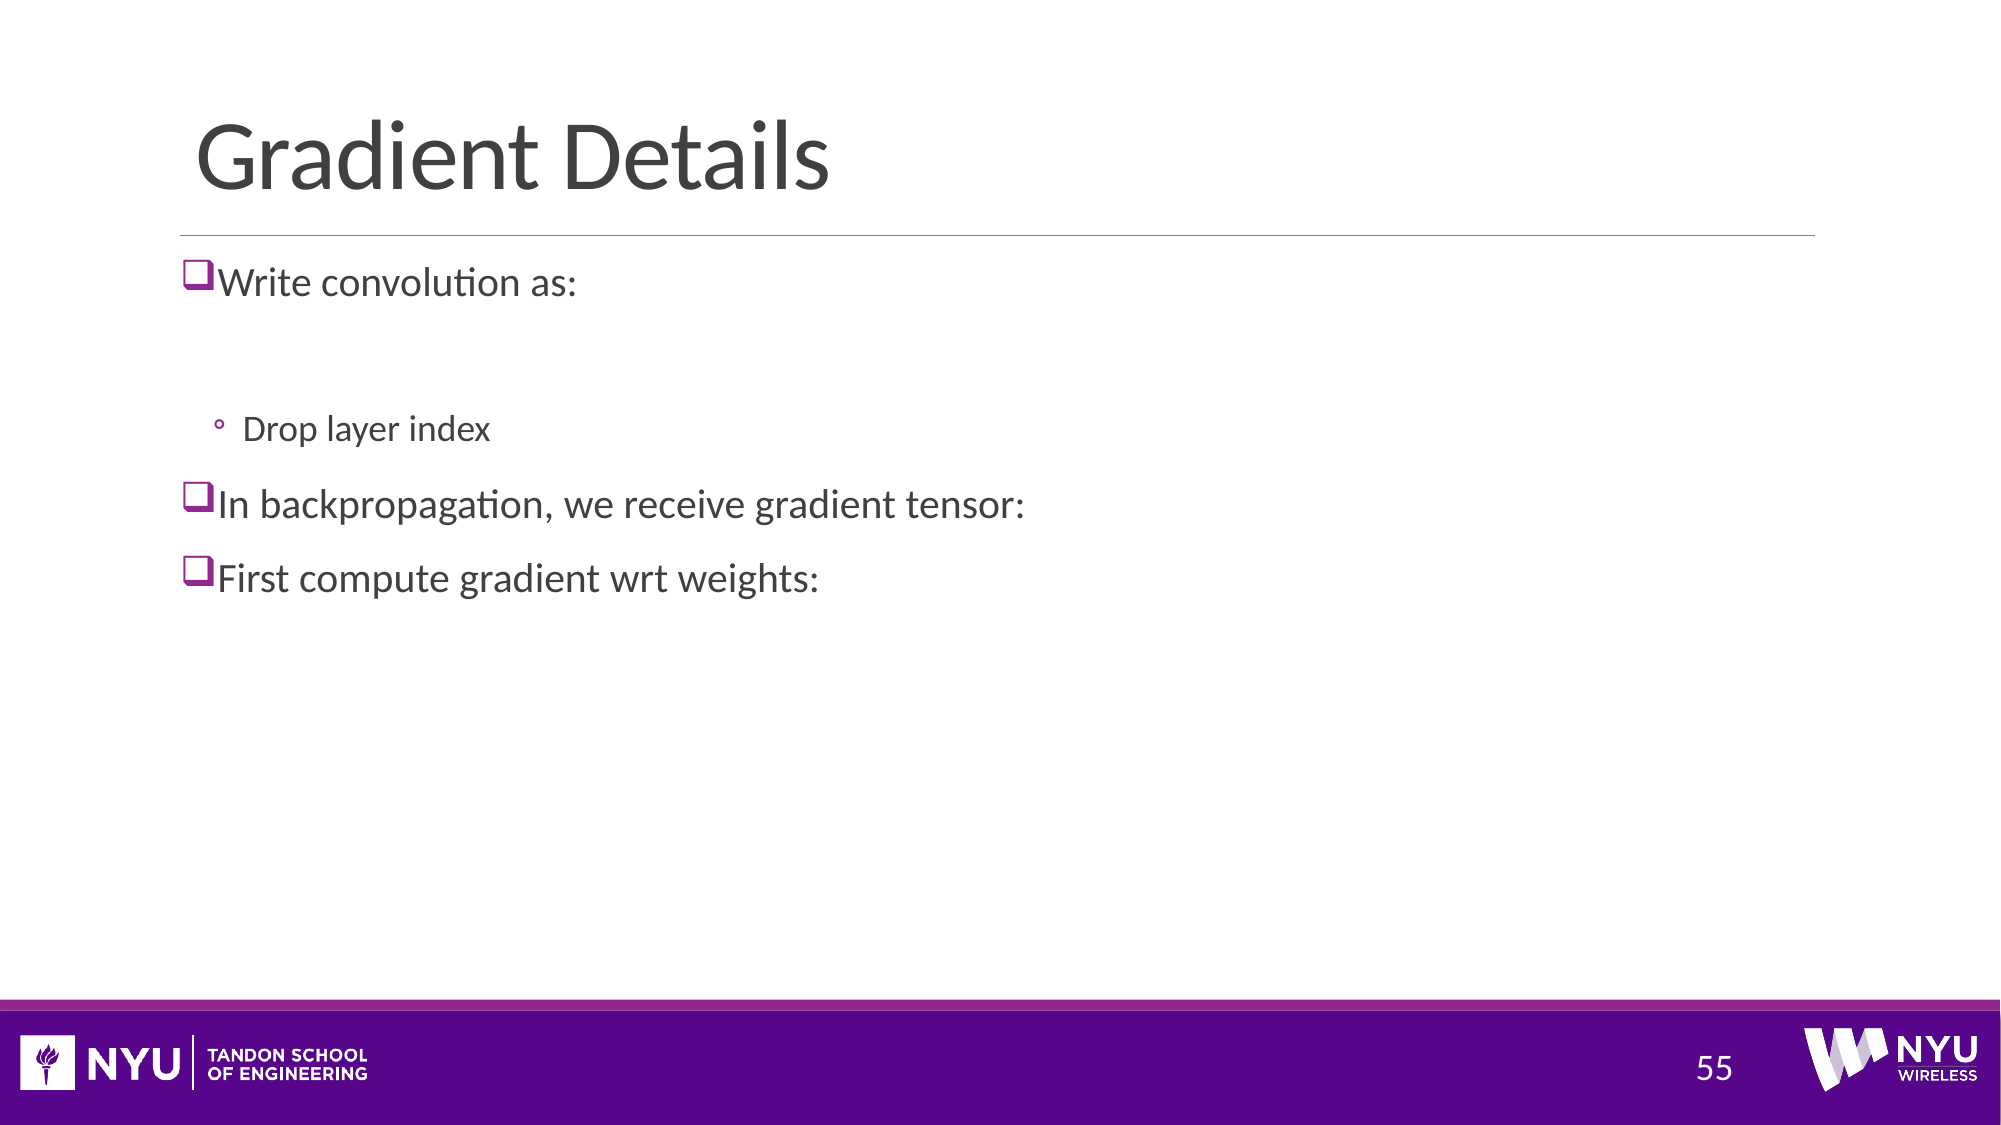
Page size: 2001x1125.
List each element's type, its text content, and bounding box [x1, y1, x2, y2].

title Gradient Details [180, 47, 1830, 218]
slide_number 55 [1533, 1035, 1749, 1096]
